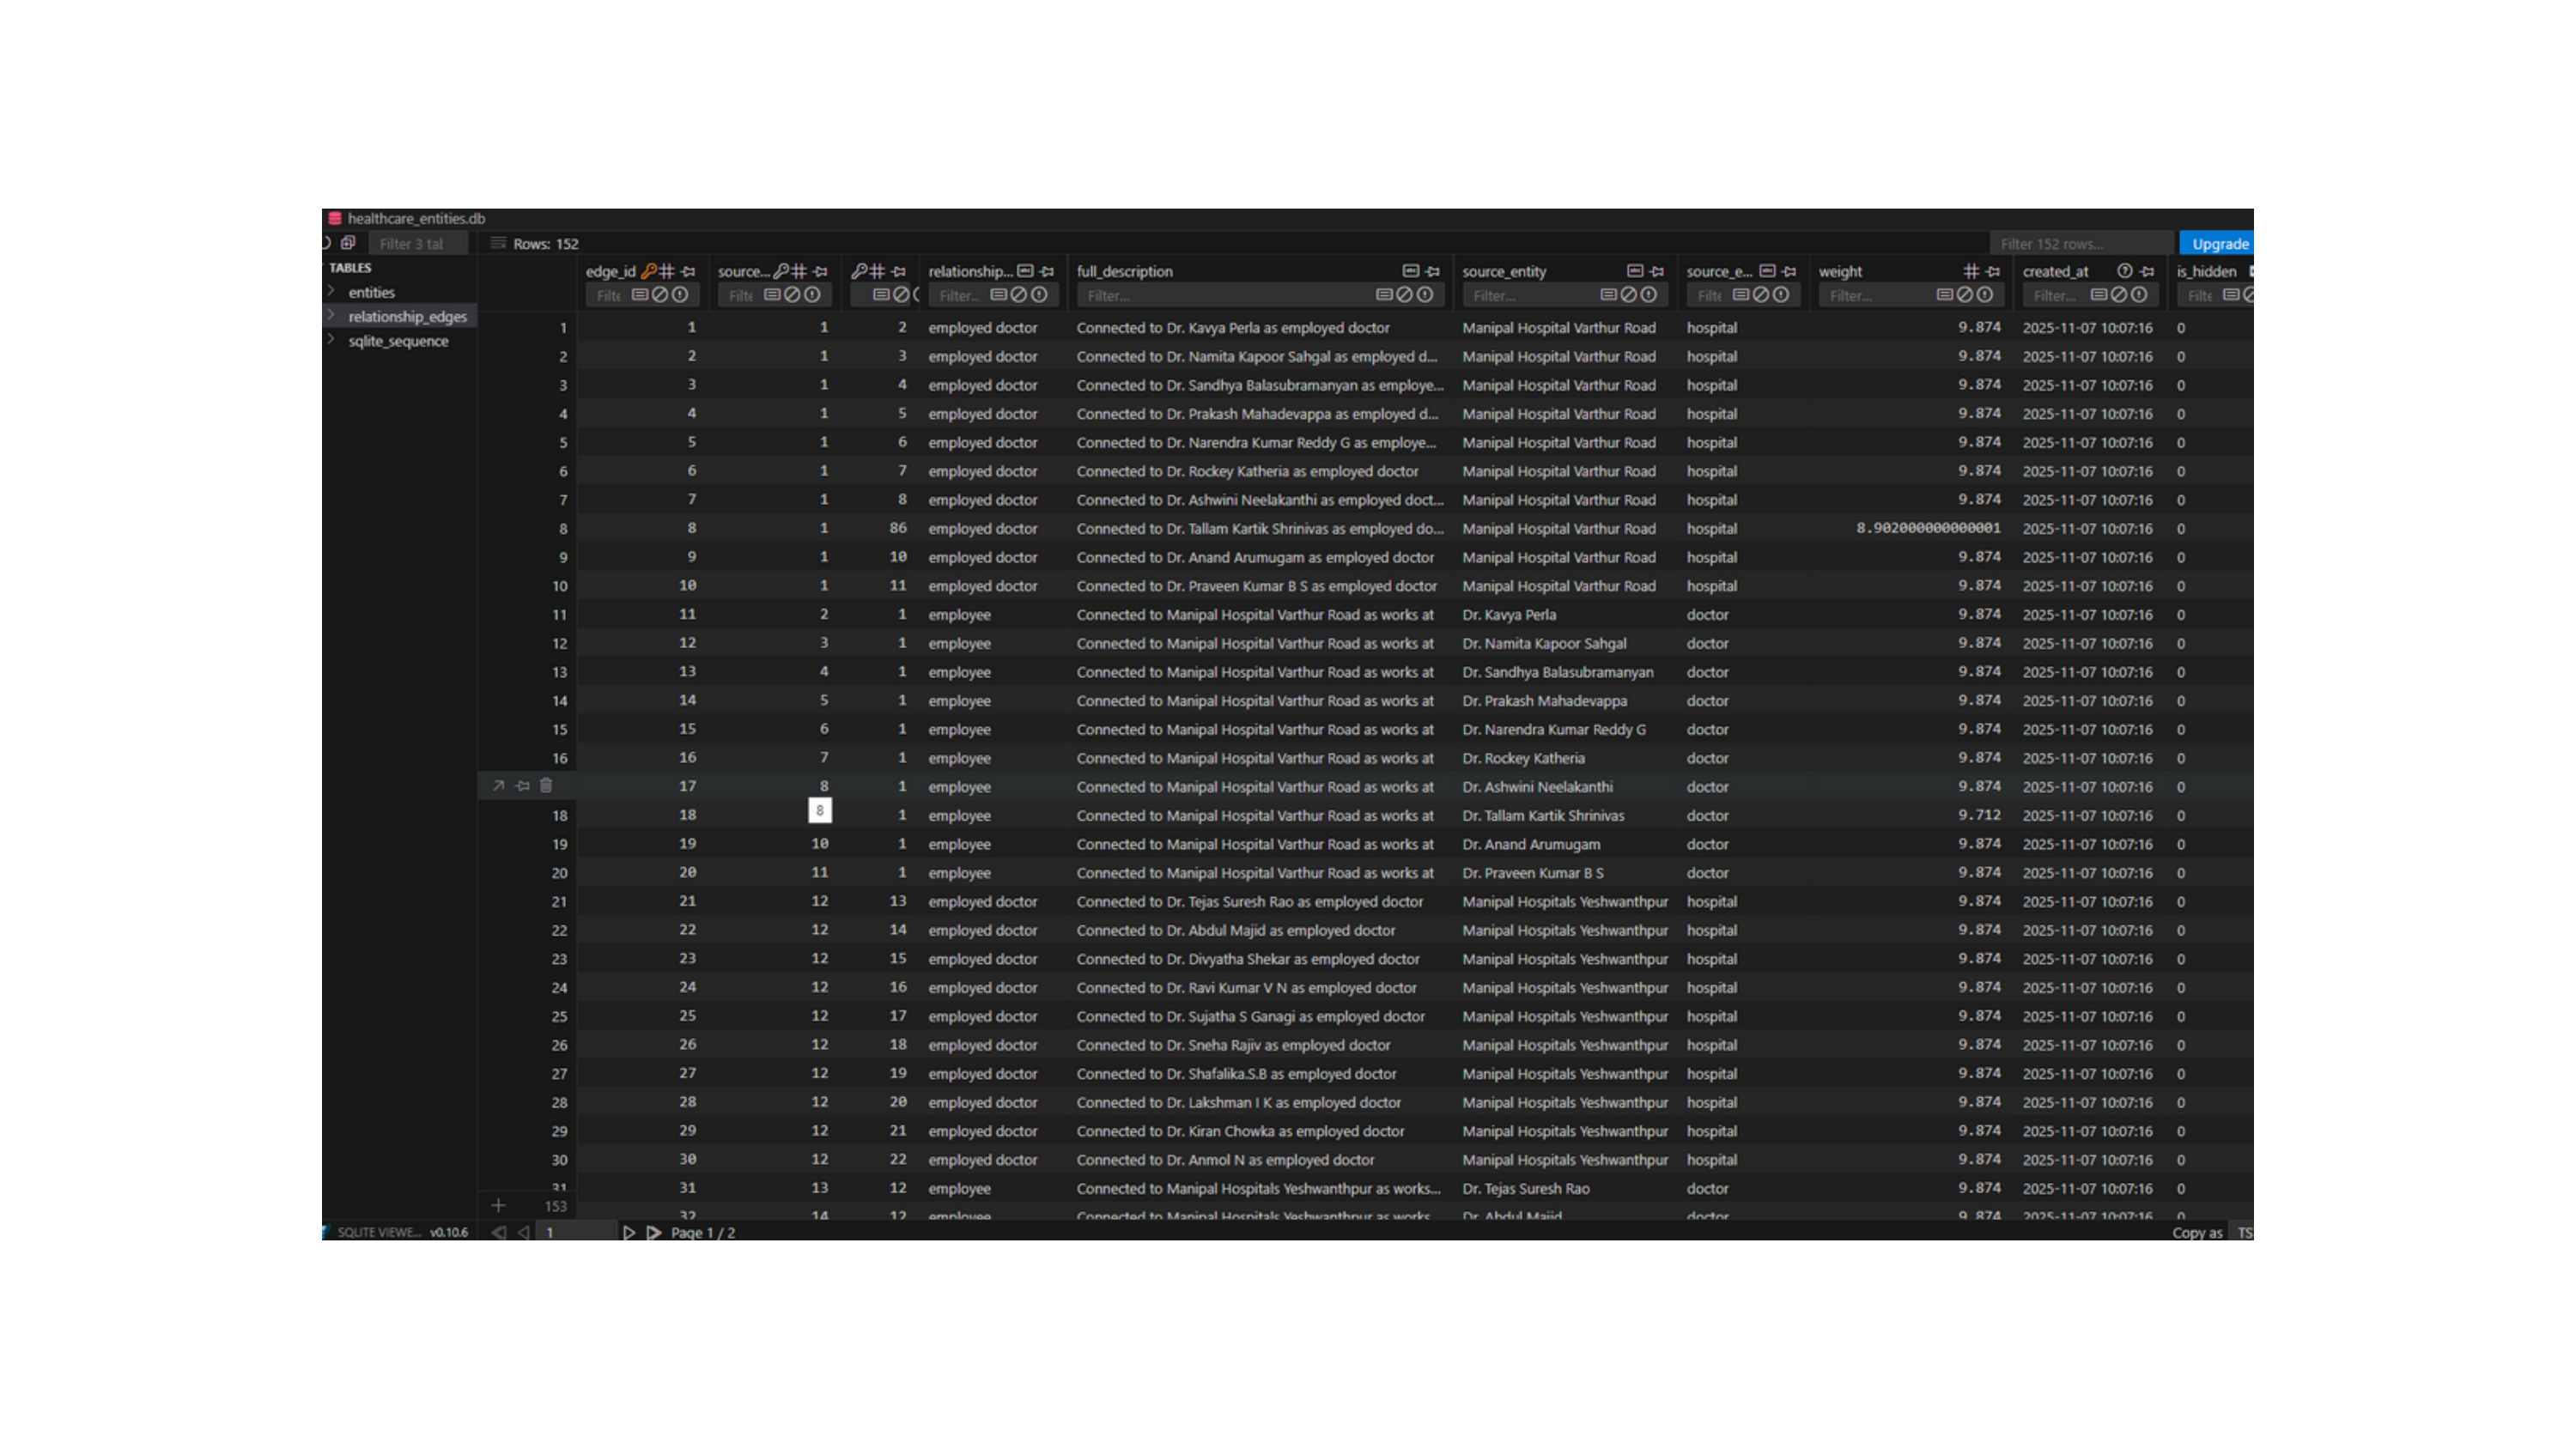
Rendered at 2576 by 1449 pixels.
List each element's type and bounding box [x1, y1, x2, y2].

text_box [321, 209, 2254, 1240]
